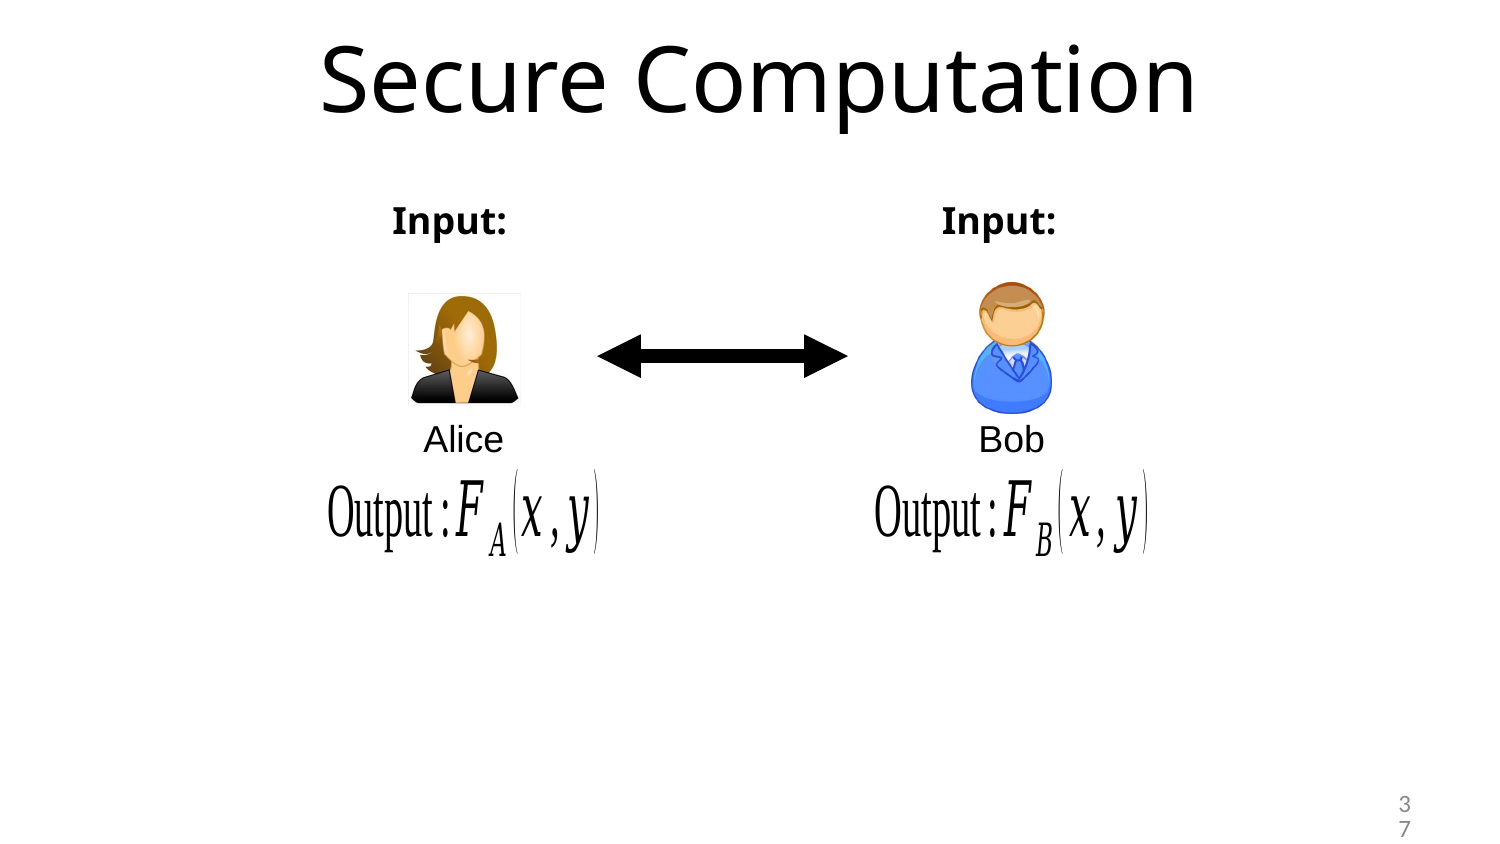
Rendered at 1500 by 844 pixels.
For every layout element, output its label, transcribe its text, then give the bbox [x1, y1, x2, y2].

picture [408, 293, 521, 406]
title Secure Computation [121, 4, 1398, 147]
text_box Alice [417, 409, 511, 466]
slide_number 37 [1392, 783, 1420, 822]
text_box Bob [972, 409, 1066, 466]
picture [971, 282, 1052, 414]
text_box [597, 349, 848, 363]
